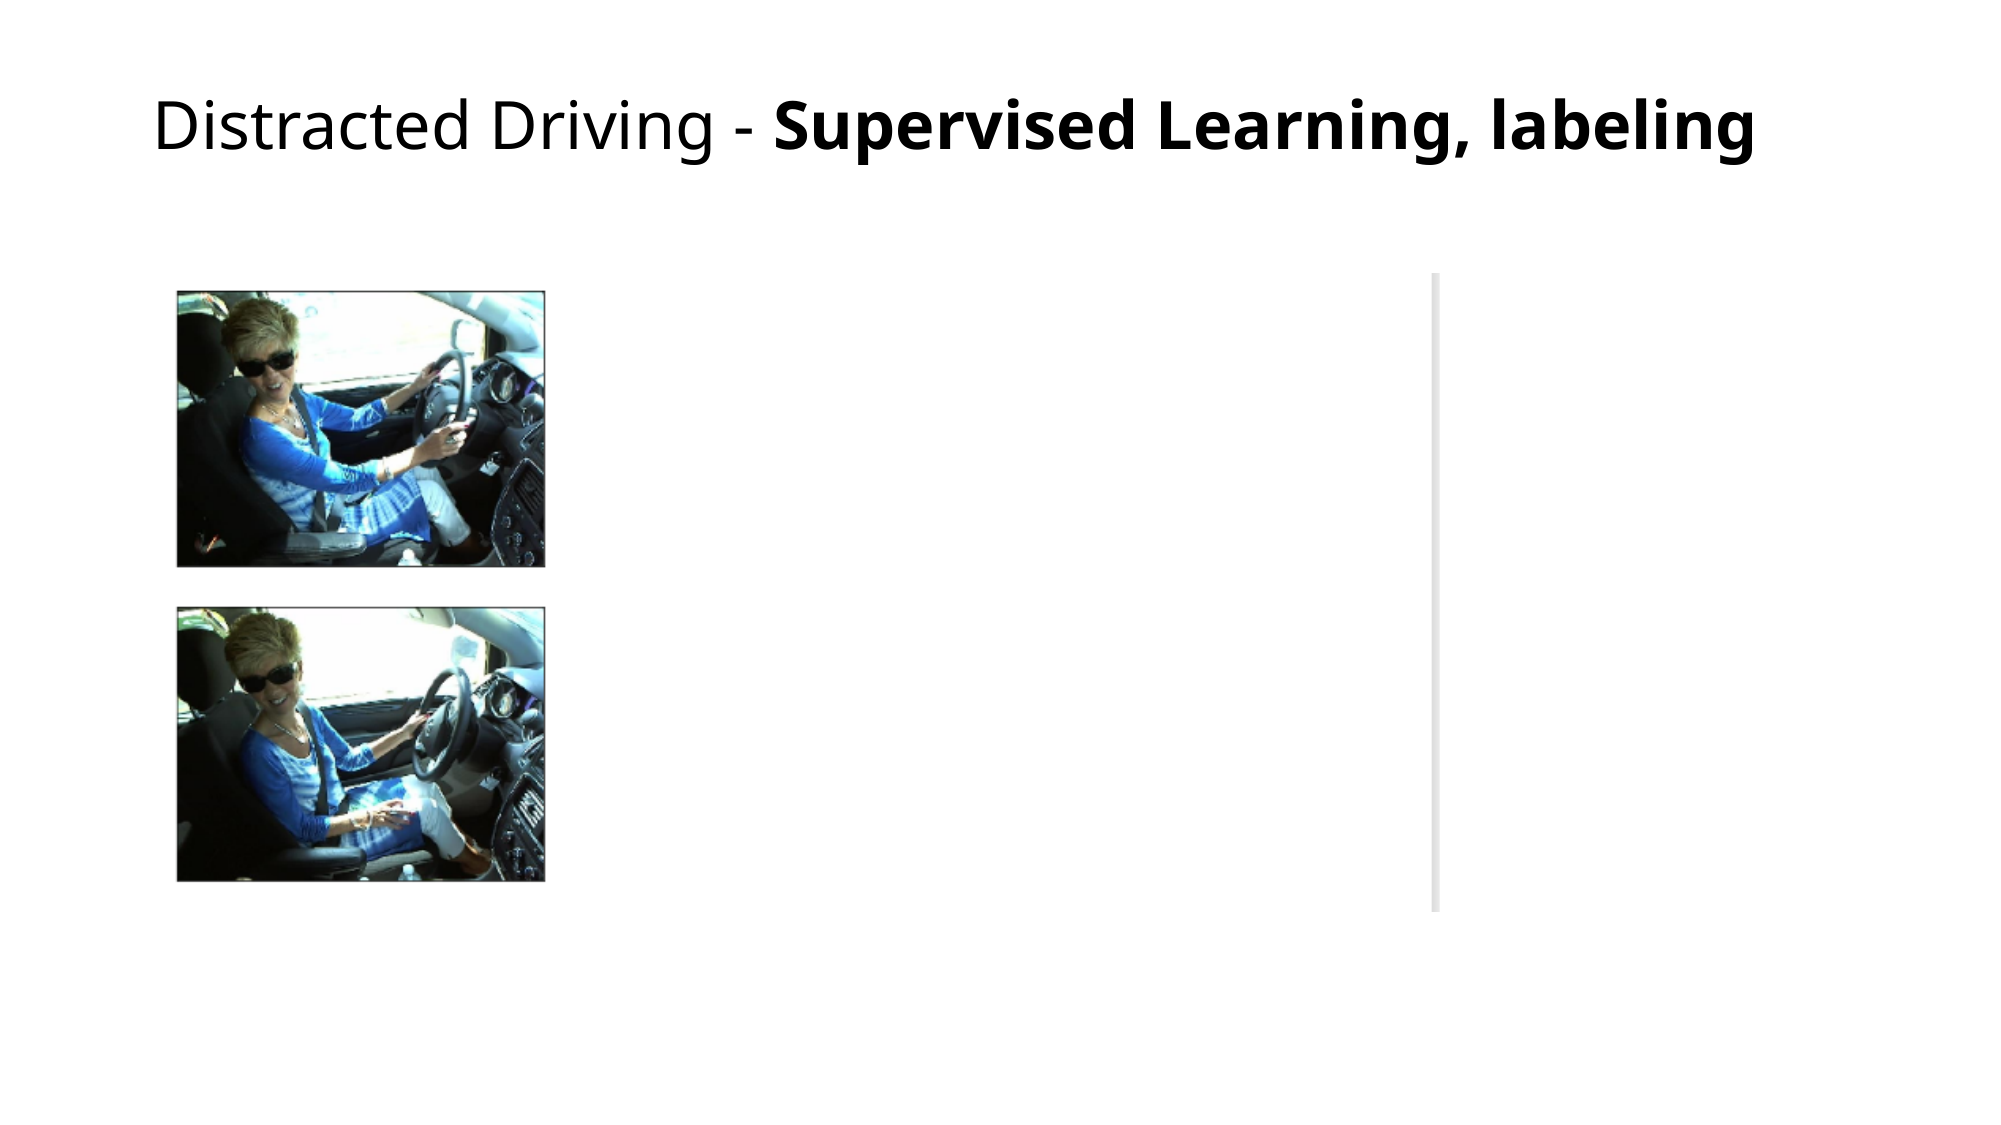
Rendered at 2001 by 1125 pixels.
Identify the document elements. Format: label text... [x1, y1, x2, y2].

text_box [137, 195, 1863, 1014]
picture [114, 273, 1440, 912]
title Distracted Driving - Supervised Learning, labeling [137, 59, 1863, 195]
